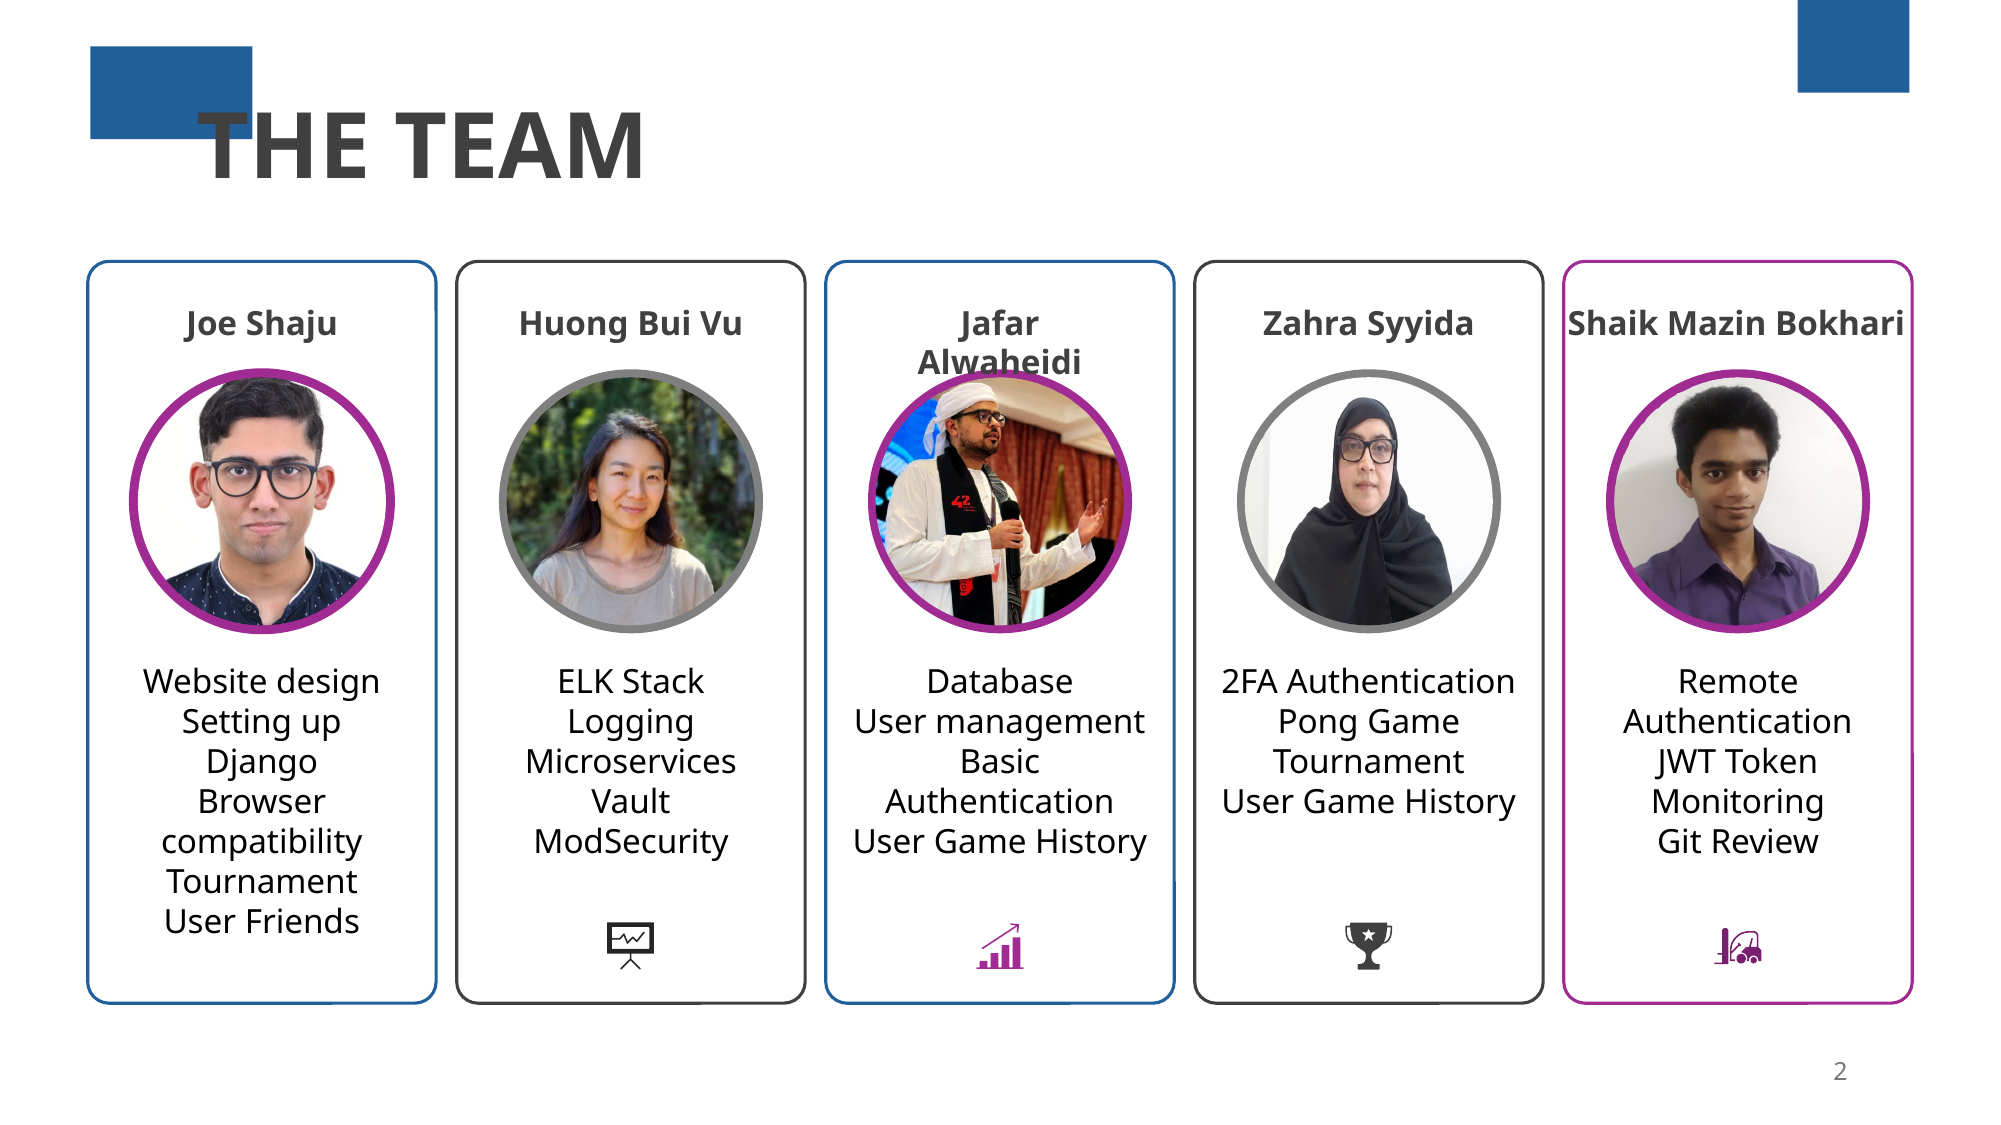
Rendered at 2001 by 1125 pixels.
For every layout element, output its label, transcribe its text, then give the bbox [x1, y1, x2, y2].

text_box [1193, 259, 1545, 1005]
text_box Remote Authentication JWT Token Monitoring Git Review [1563, 660, 1913, 860]
text_box Database User management Basic Authentication User Game History [847, 660, 1153, 860]
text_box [1713, 927, 1762, 965]
text_box Shaik Mazin Bokhari [1563, 302, 1910, 342]
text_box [975, 922, 1025, 970]
text_box ELK Stack Logging Microservices Vault ModSecurity [498, 660, 763, 860]
text_box 2FA Authentication Pong Game Tournament User Game History [1216, 660, 1522, 820]
text_box Zahra Syyida [1248, 302, 1490, 342]
text_box [824, 259, 1176, 1005]
picture [137, 376, 387, 626]
text_box [455, 259, 807, 1005]
text_box Joe Shaju [141, 302, 383, 342]
picture [1613, 376, 1863, 626]
slide_number 2 [1412, 1042, 1863, 1103]
text_box Jafar Alwaheidi [879, 302, 1121, 376]
picture [1244, 376, 1494, 626]
text_box [86, 259, 438, 1005]
picture [875, 376, 1125, 626]
text_box Website design Setting up Django Browser compatibility Tournament User Friends [129, 660, 394, 940]
text_box [1562, 259, 1914, 1005]
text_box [606, 921, 655, 970]
text_box Huong Bui Vu [510, 302, 752, 342]
picture [506, 376, 756, 626]
text_box THE TEAM [196, 86, 1964, 197]
text_box [1796, 0, 1911, 86]
text_box [89, 45, 254, 141]
